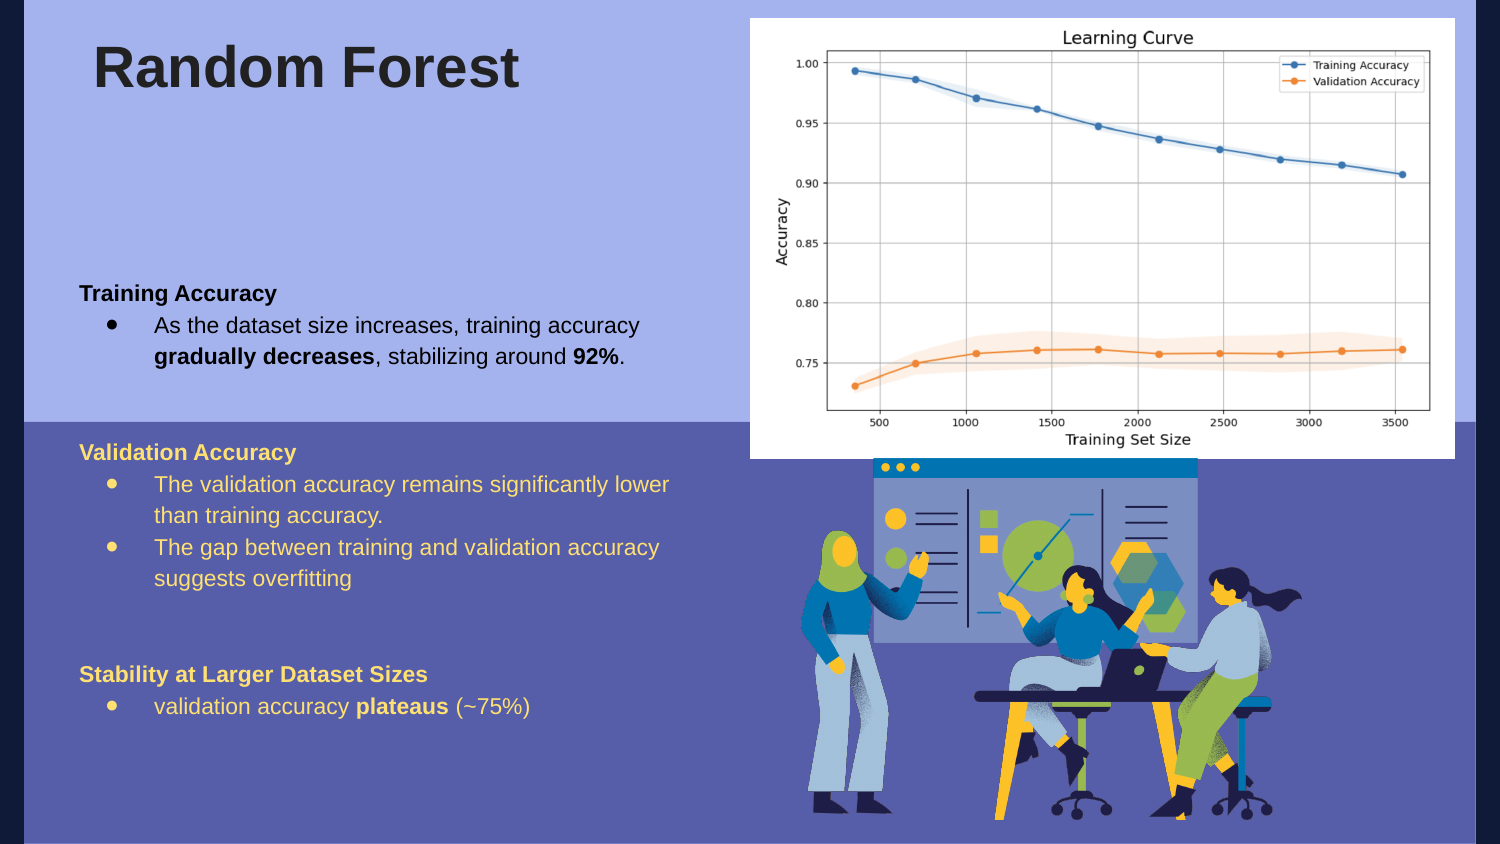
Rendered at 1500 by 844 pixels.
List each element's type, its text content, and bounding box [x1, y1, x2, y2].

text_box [29, 409, 1470, 844]
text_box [1475, 0, 1500, 844]
text_box Random Forest [78, 0, 846, 201]
picture [749, 17, 1455, 821]
text_box Training Accuracy As the dataset size increases, training accuracy gradually decreases, stabilizing around 92%. Validation Accuracy The validation accuracy remains significantly lower than training accuracy. The gap between training and validation accuracy suggests overfitting Stability at Larger Dataset Sizes validation accuracy plateaus (~75%) [64, 258, 737, 408]
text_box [0, 0, 25, 844]
